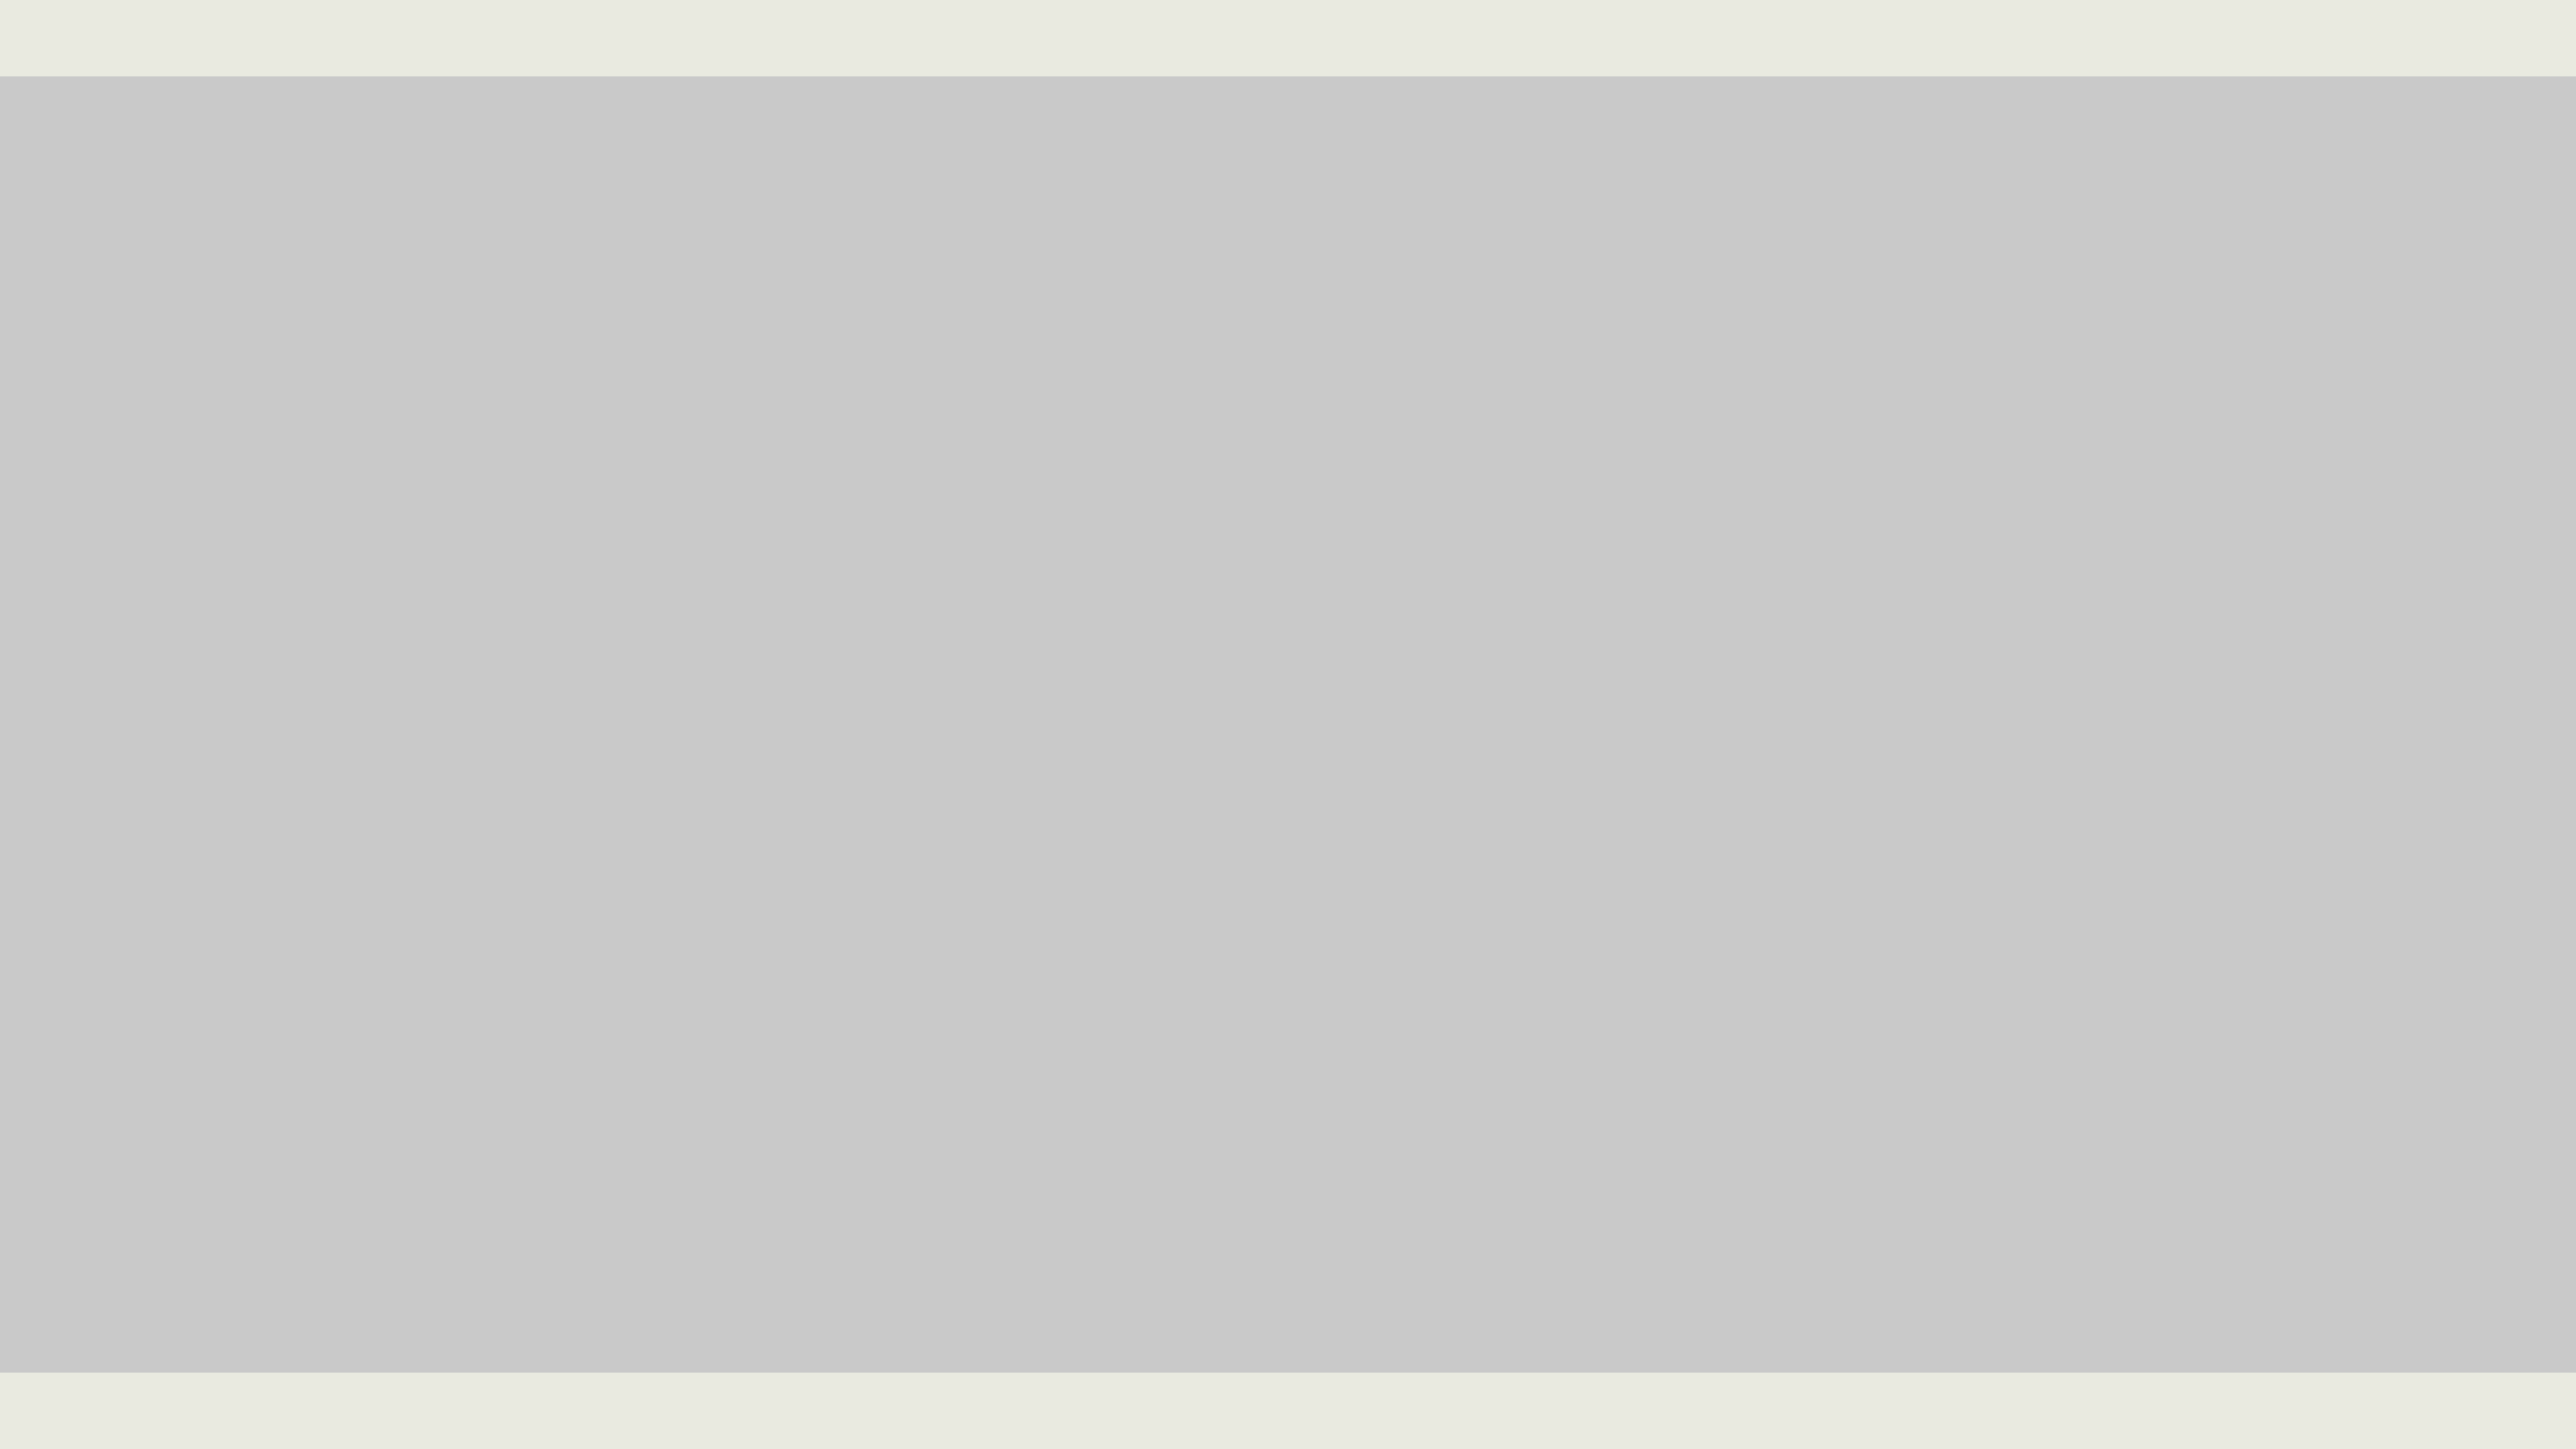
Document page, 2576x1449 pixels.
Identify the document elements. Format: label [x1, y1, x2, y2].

text_box [0, 76, 2576, 1373]
